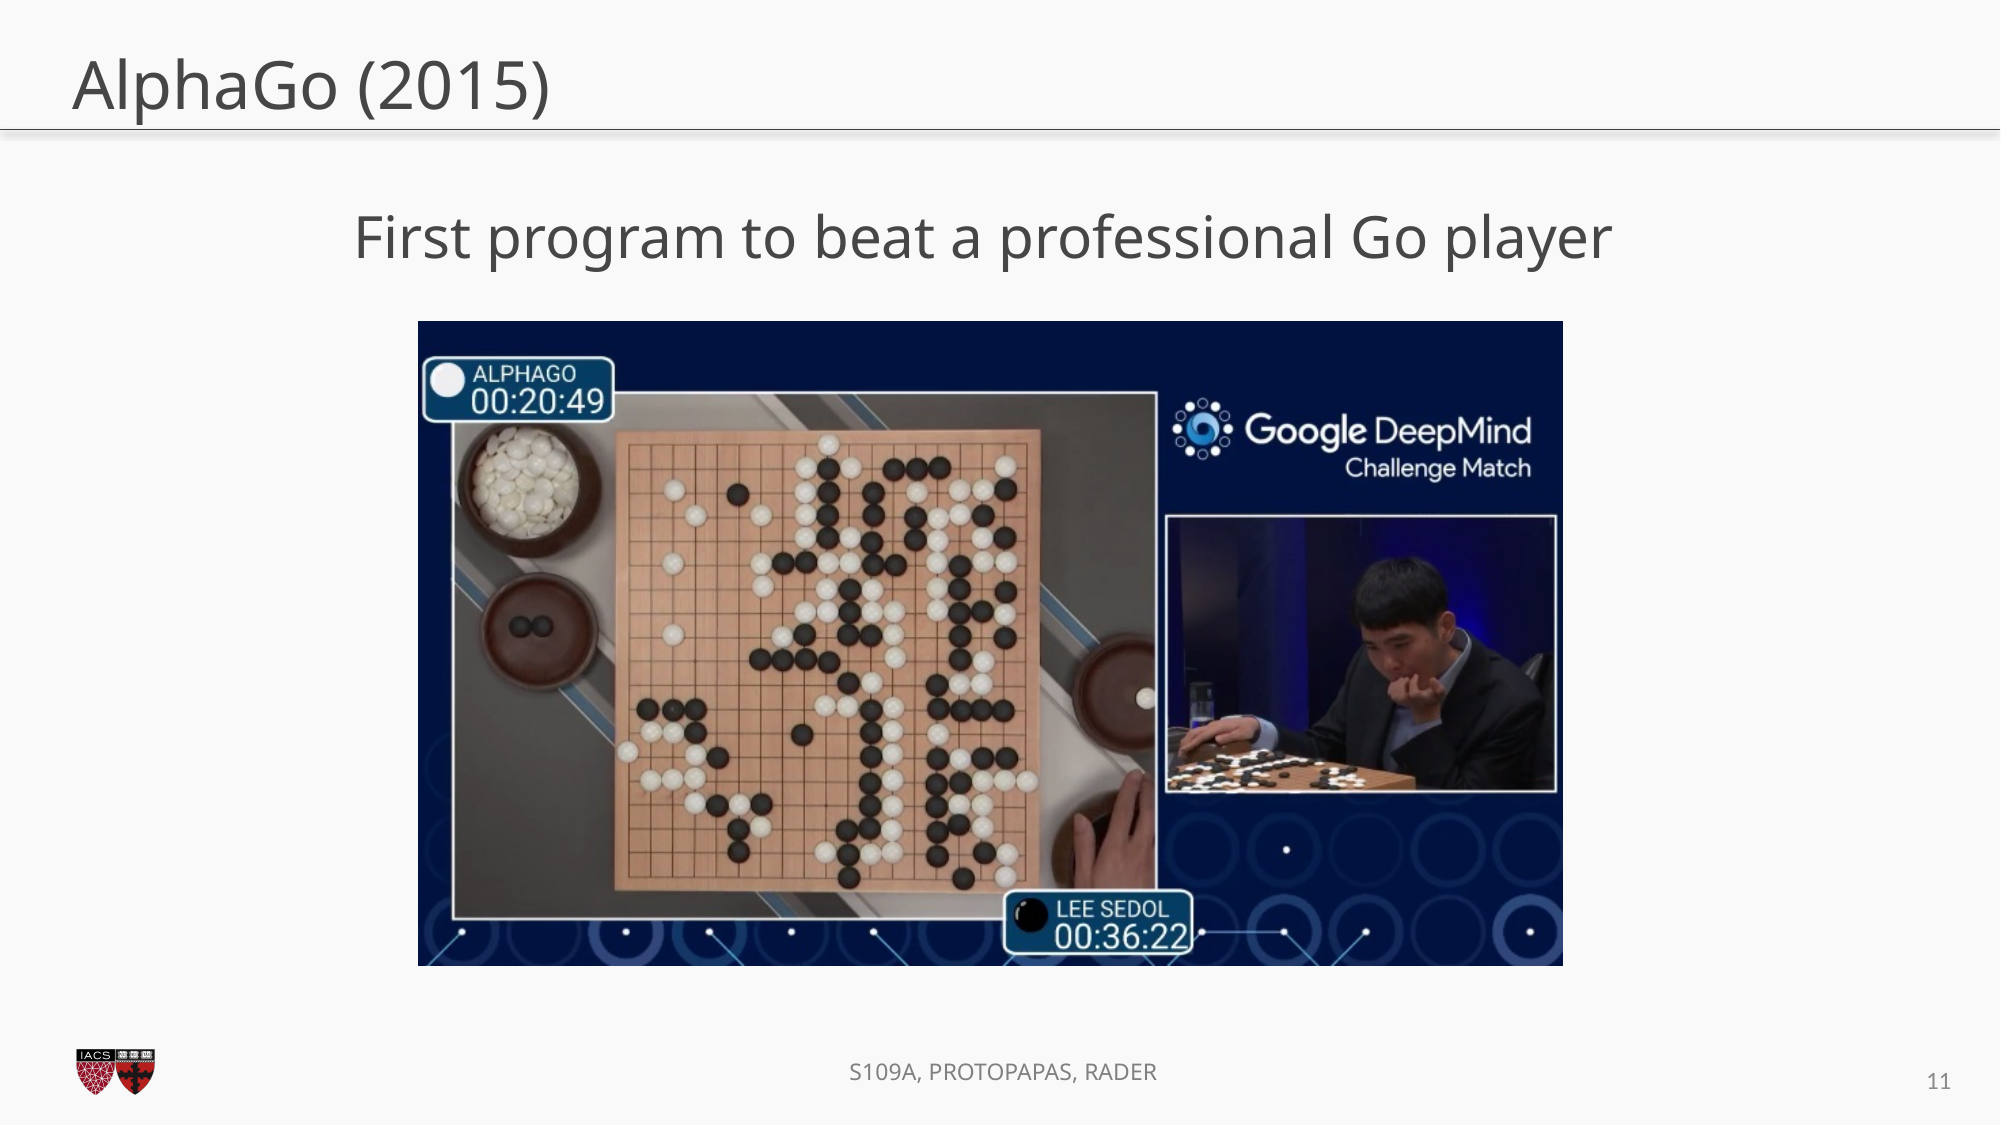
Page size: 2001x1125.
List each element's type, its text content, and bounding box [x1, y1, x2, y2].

picture [418, 321, 1564, 967]
picture [75, 1049, 155, 1095]
title AlphaGo (2015) [57, 35, 1943, 162]
slide_number 11 [1500, 1050, 1967, 1110]
list First program to beat a professional Go player [136, 193, 1831, 540]
